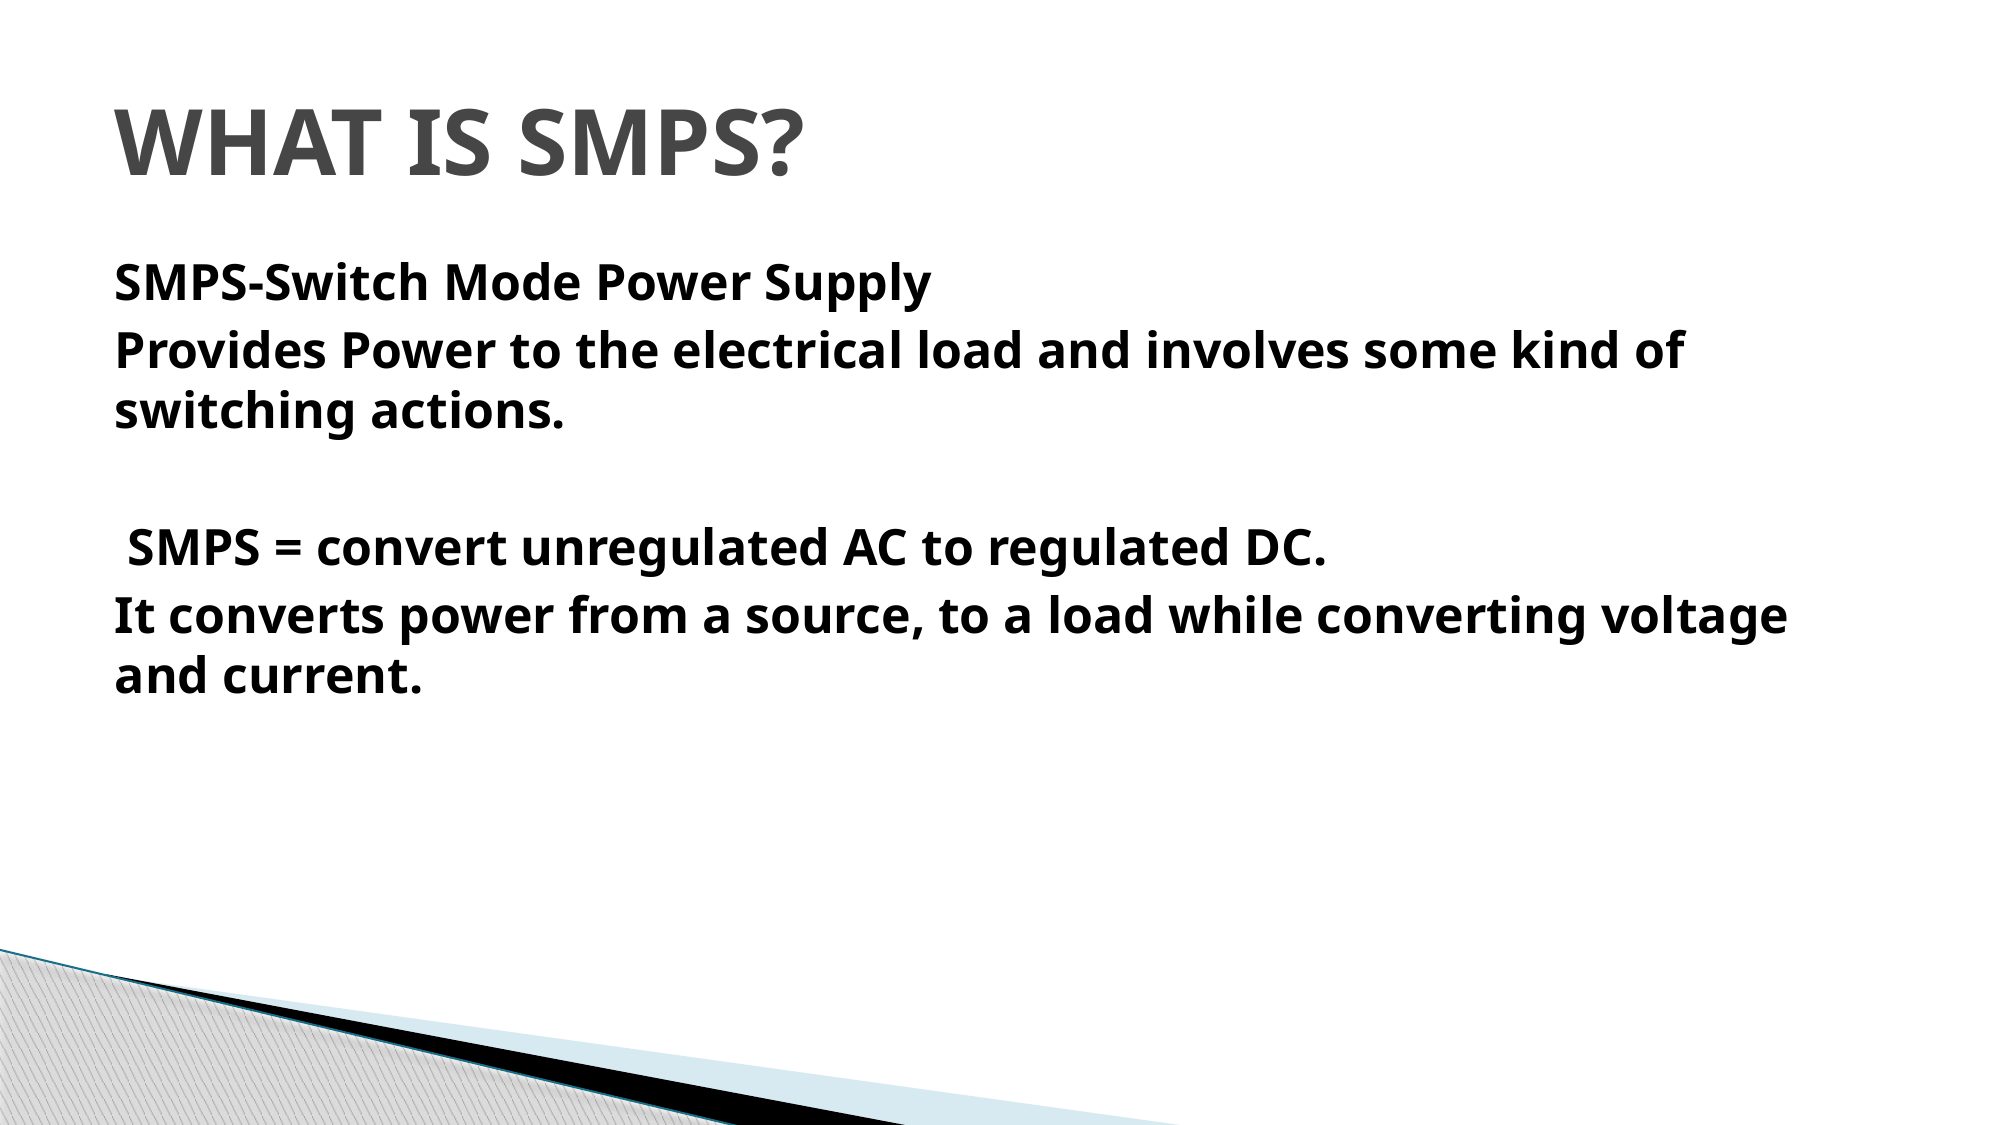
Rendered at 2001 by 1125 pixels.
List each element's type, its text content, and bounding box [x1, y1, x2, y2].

list SMPS-Switch Mode Power Supply Provides Power to the electrical load and involves some kind of switching actions. SMPS = convert unregulated AC to regulated DC. It converts power from a source, to a load while converting voltage and current. [99, 243, 1900, 986]
title WHAT IS SMPS? [99, 45, 1900, 233]
